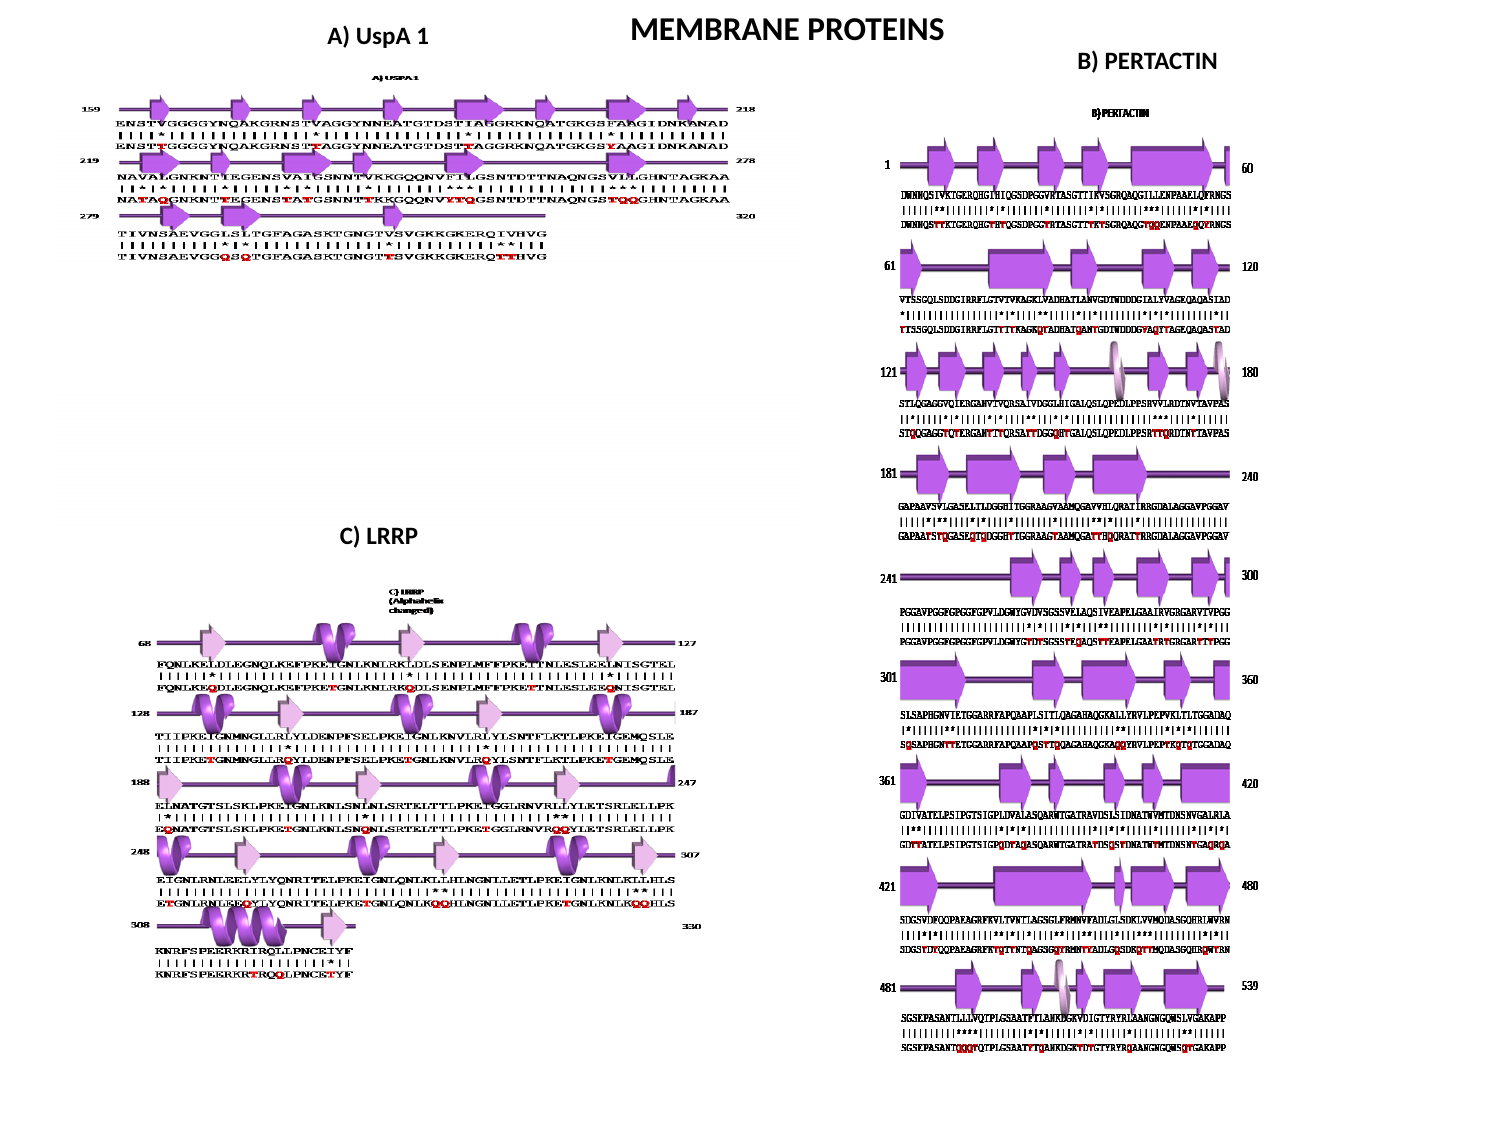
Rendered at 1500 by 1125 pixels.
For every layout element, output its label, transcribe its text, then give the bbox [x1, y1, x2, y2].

text_box C) LRRP [324, 534, 513, 548]
text_box B) PERTACTIN [1062, 37, 1250, 83]
text_box MEMBRANE PROTEINS [474, 0, 1100, 55]
text_box A) UspA 1 [312, 12, 500, 58]
picture [812, 99, 1463, 1063]
picture [49, 62, 801, 526]
picture [49, 549, 788, 1100]
